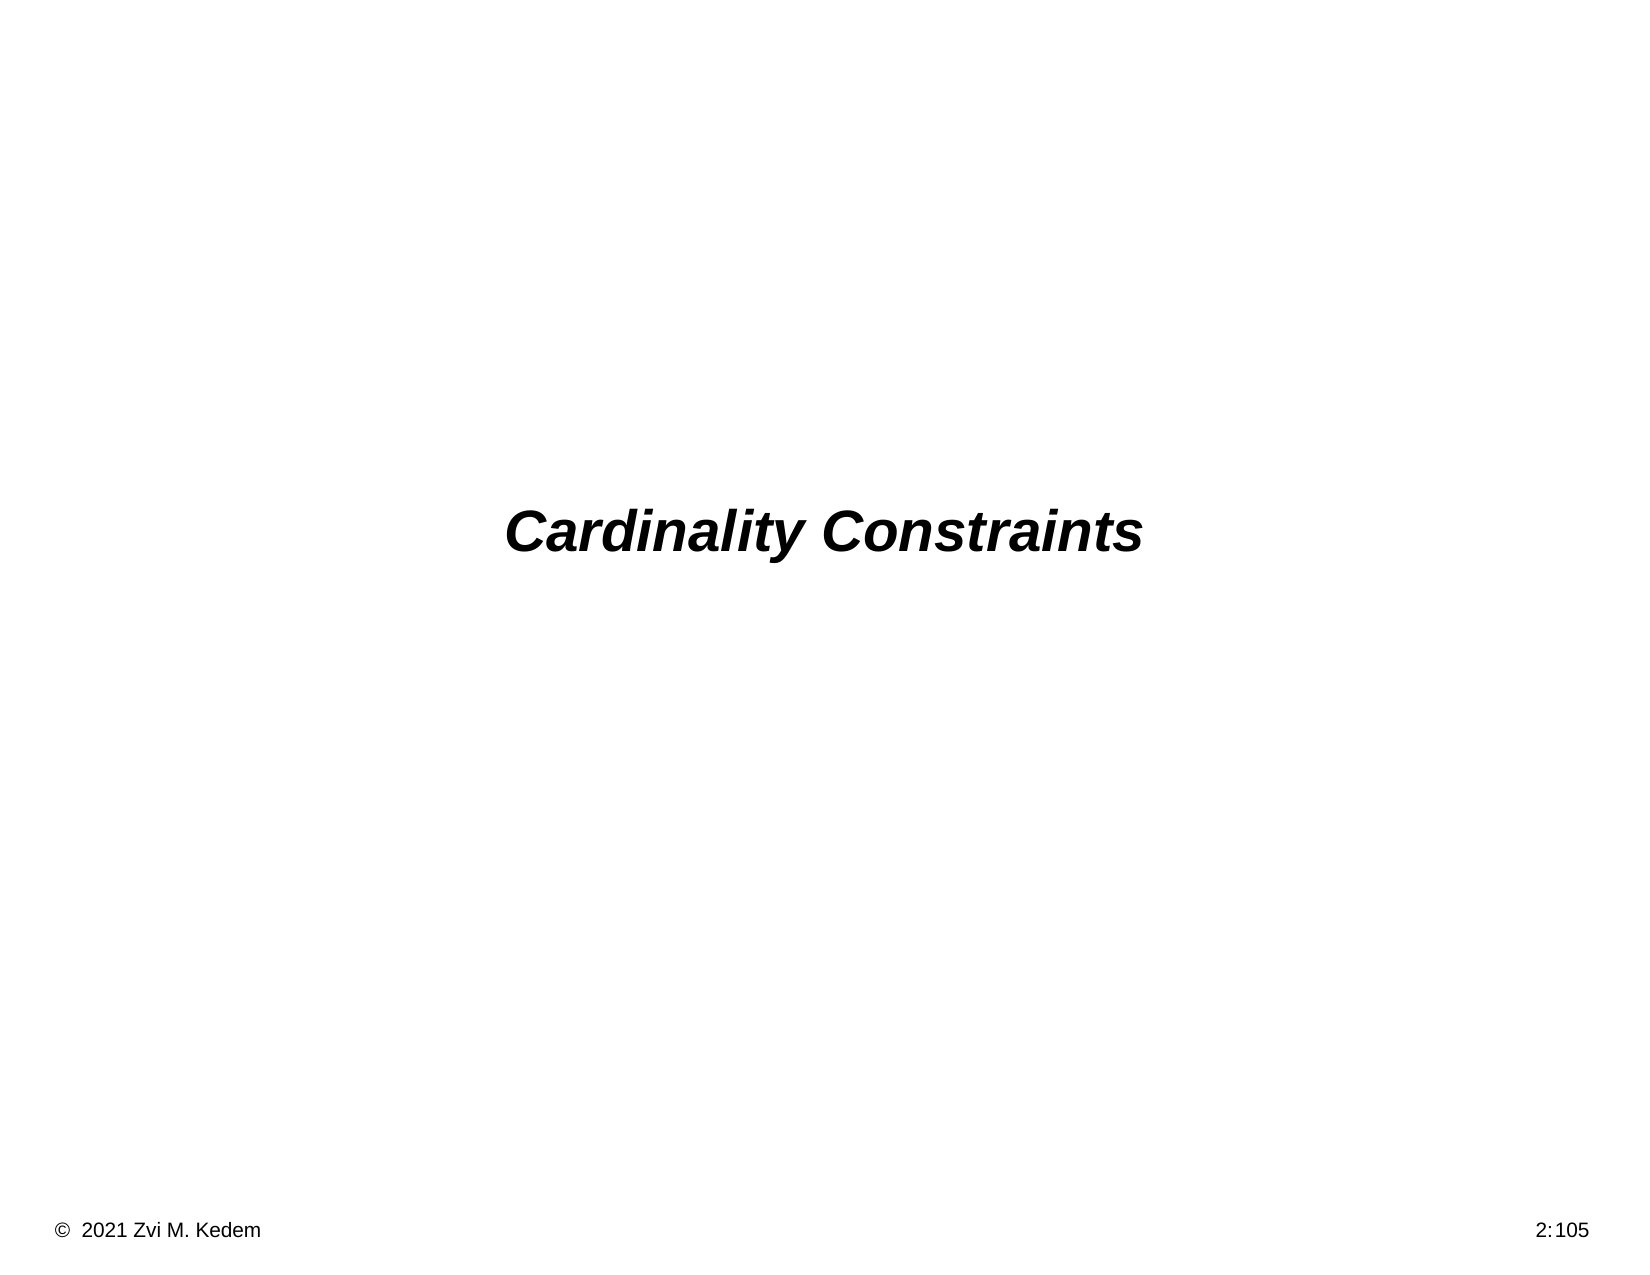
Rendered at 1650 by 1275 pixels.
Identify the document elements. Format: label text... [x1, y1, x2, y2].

title Cardinality Constraints [123, 395, 1527, 670]
